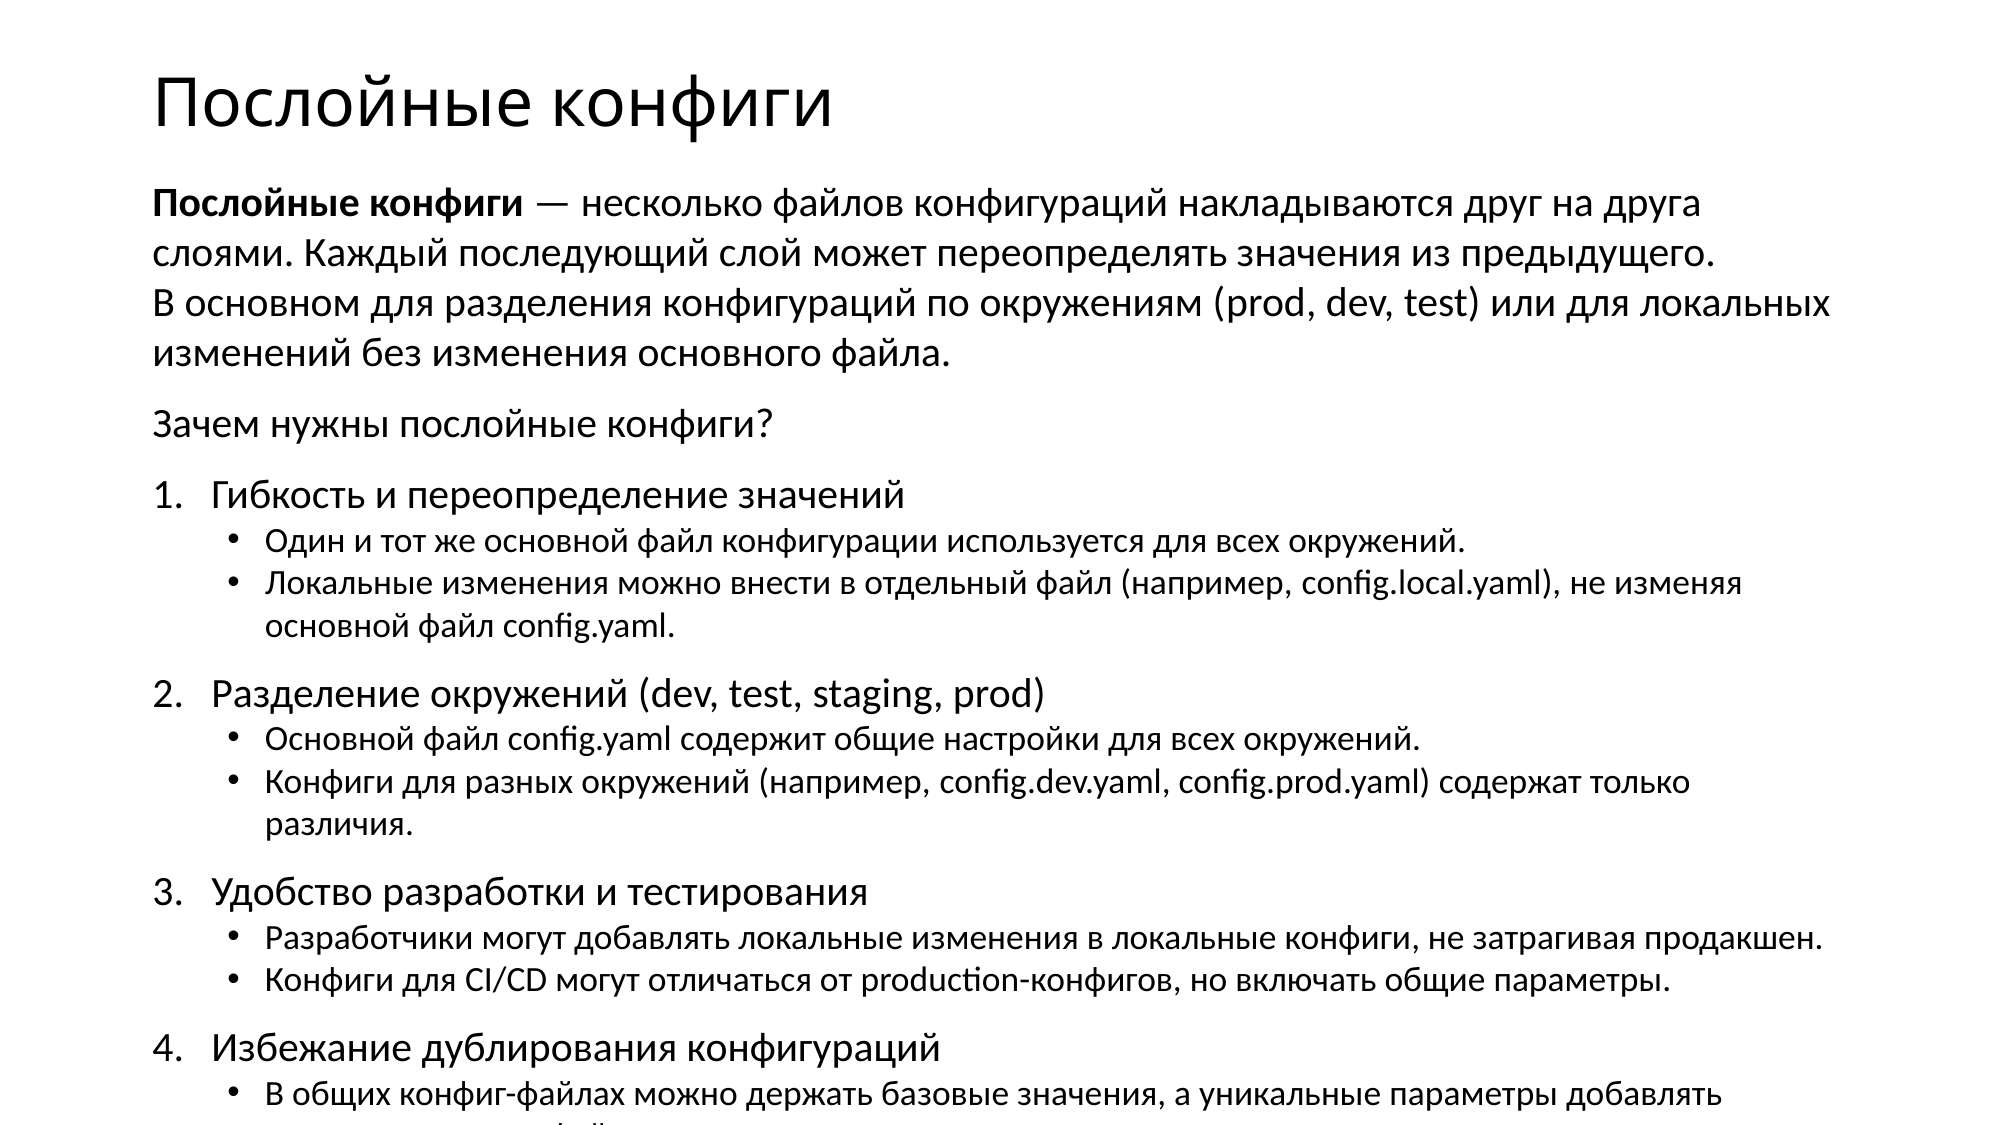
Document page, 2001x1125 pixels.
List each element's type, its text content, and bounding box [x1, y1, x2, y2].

list Послойные конфиги — несколько файлов конфигураций накладываются друг на друга слоями. Каждый последующий слой может переопределять значения из предыдущего. В основном для разделения конфигураций по окружениям (prod, dev, test) или для локальных изменений без изменения основного файла. Зачем нужны послойные конфиги? Гибкость и переопределение значений Один и тот же основной файл конфигурации используется для всех окружений. Локальные изменения можно внести в отдельный файл (например, config.local.yaml), не изменяя основной файл config.yaml. Разделение окружений (dev, test, staging, prod) Основной файл config.yaml содержит общие настройки для всех окружений. Конфиги для разных окружений (например, config.dev.yaml, config.prod.yaml) содержат только различия. Удобство разработки и тестирования Разработчики могут добавлять локальные изменения в локальные конфиги, не затрагивая продакшен. Конфиги для CI/CD могут отличаться от production-конфигов, но включать общие параметры. Избежание дублирования конфигураций В общих конфиг-файлах можно держать базовые значения, а уникальные параметры добавлять «поверх» в других файлах. [137, 167, 1863, 1118]
title Послойные конфиги [137, 59, 1863, 149]
